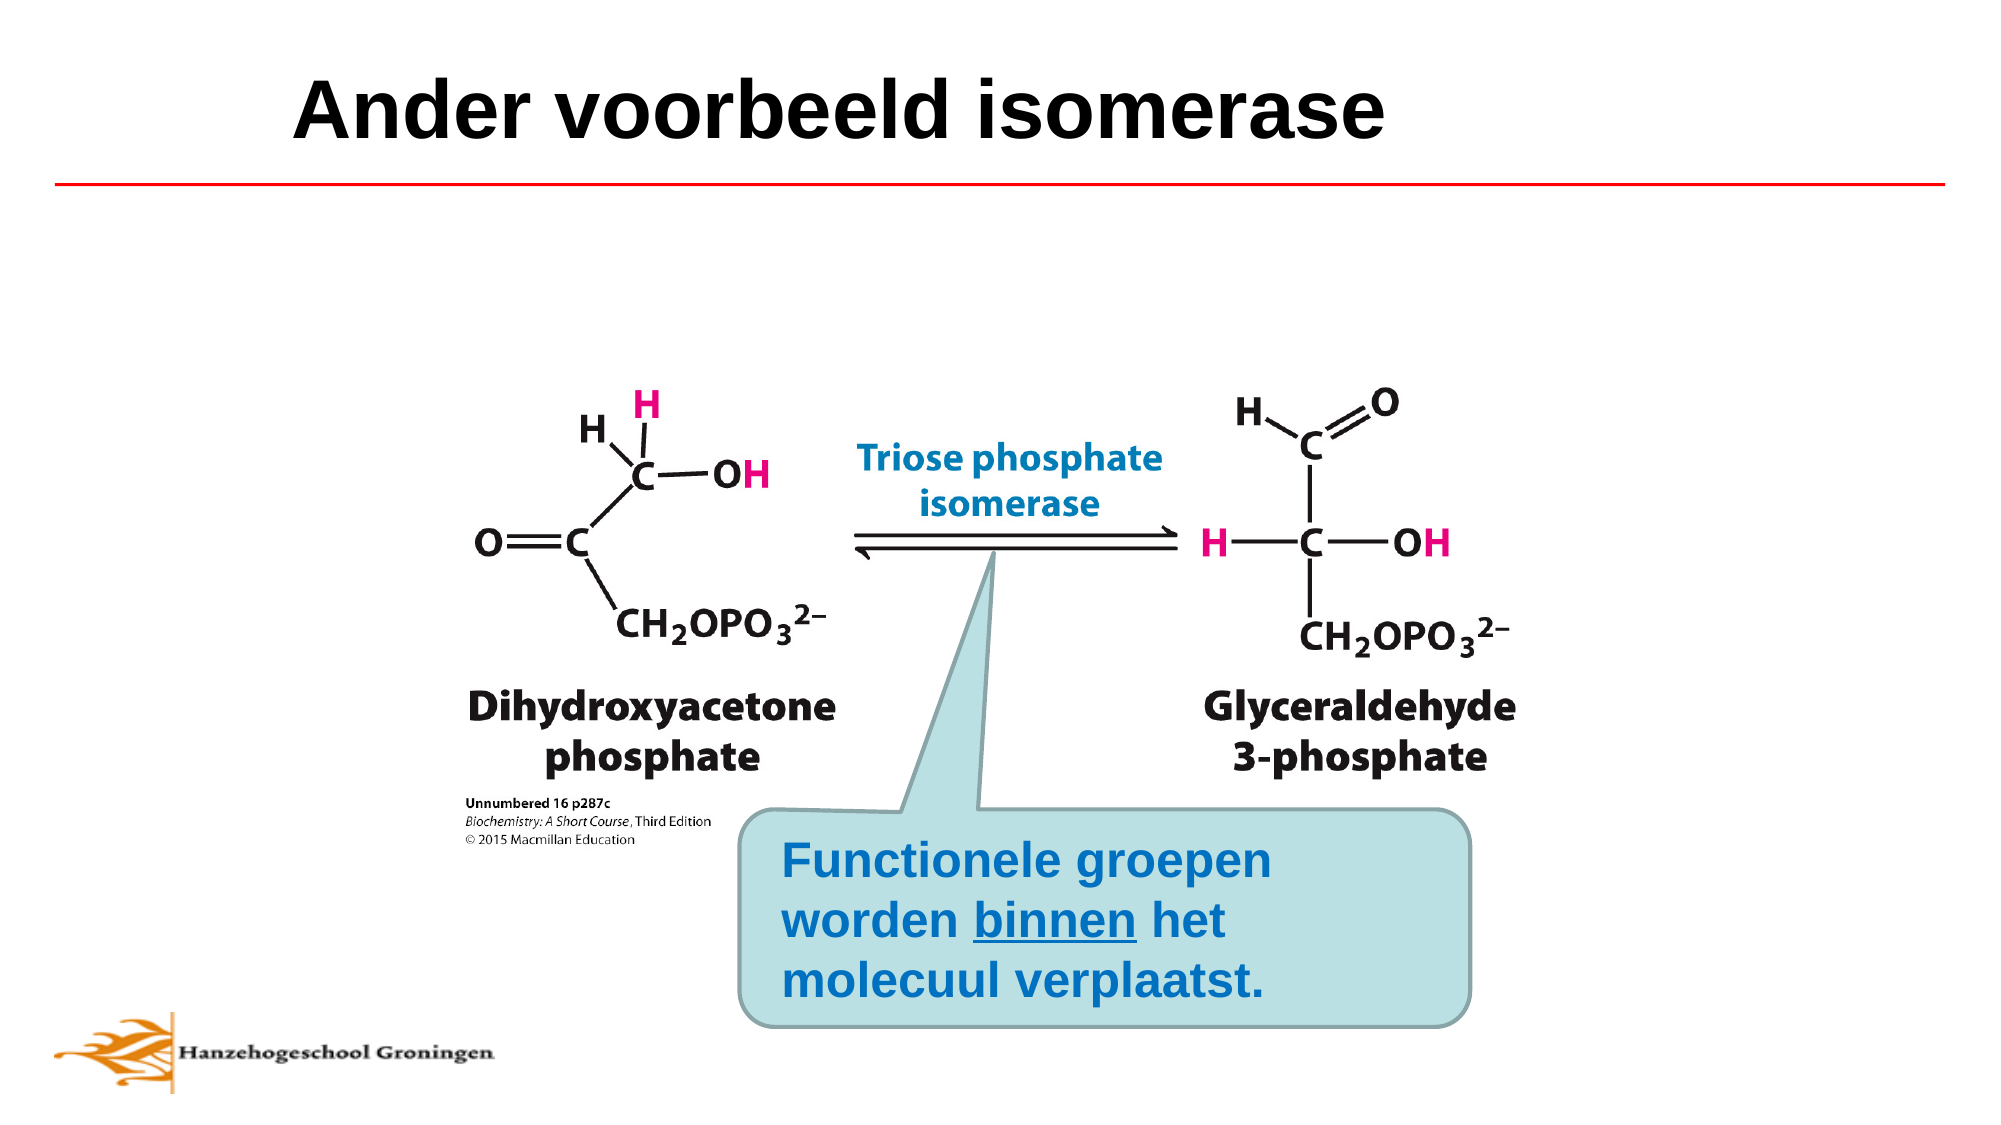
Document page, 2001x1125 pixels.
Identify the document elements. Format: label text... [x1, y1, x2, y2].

text_box Ander voorbeeld isomerase [277, 48, 1734, 163]
text_box [737, 858, 1464, 1029]
picture [54, 1012, 495, 1094]
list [458, 375, 1526, 850]
text_box Functionele groepen worden binnen het molecuul verplaatst. [766, 858, 1471, 1015]
